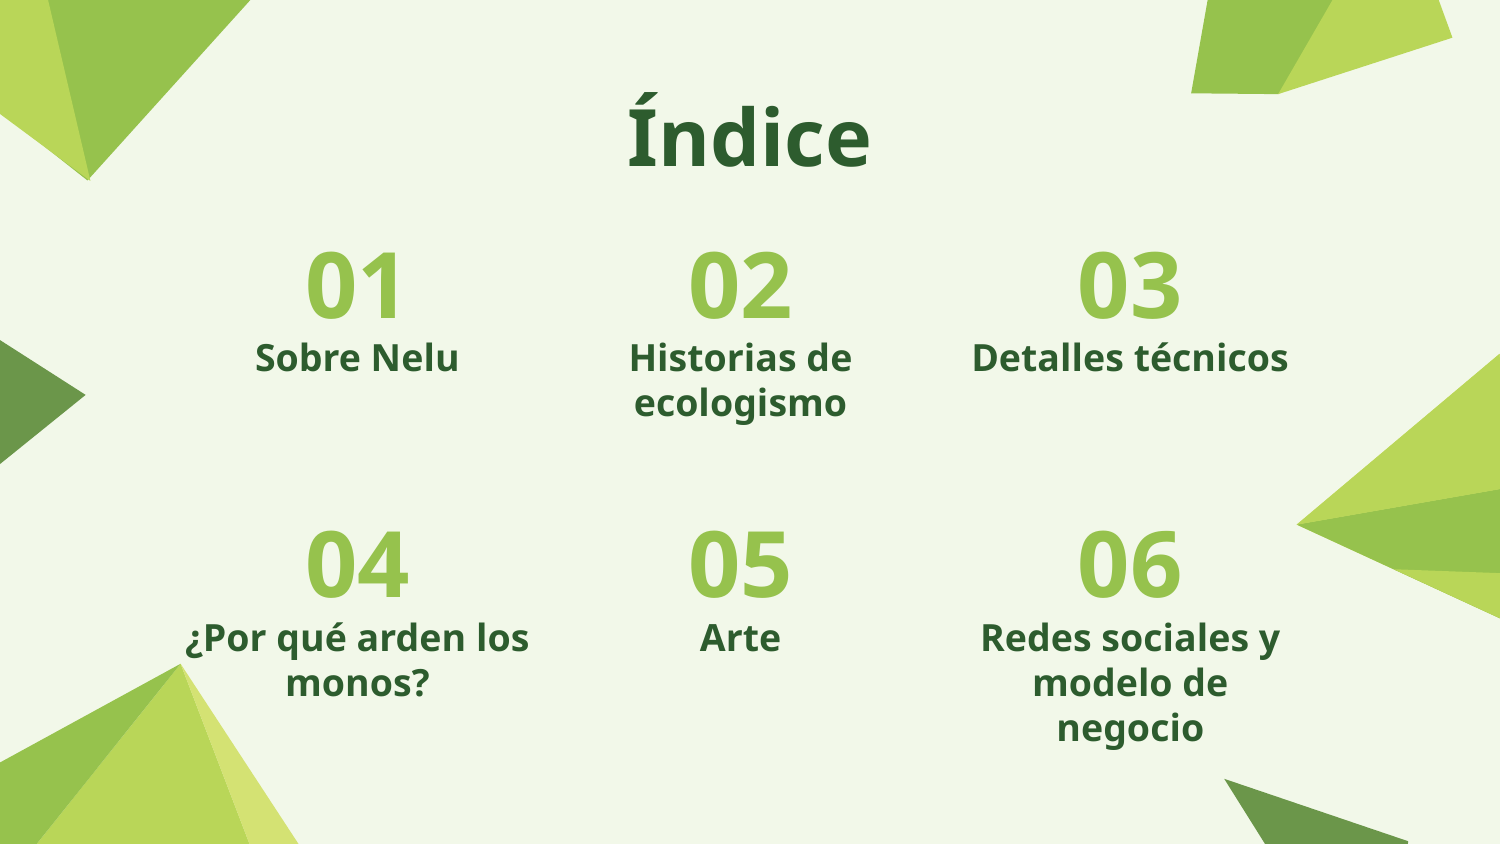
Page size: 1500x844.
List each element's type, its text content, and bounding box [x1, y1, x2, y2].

title 03 [1003, 229, 1258, 319]
subtitle Arte [552, 598, 929, 658]
title Índice [101, 71, 1399, 166]
subtitle ¿Por qué arden los monos? [169, 598, 546, 658]
title 01 [230, 229, 485, 319]
title 06 [1003, 508, 1258, 598]
title 05 [613, 508, 868, 598]
title 04 [230, 508, 485, 598]
subtitle Detalles técnicos [942, 319, 1318, 379]
subtitle Sobre Nelu [169, 319, 546, 379]
subtitle Historias de ecologismo [553, 319, 929, 379]
subtitle Redes sociales y modelo de negocio [942, 598, 1319, 658]
title 02 [613, 229, 868, 319]
